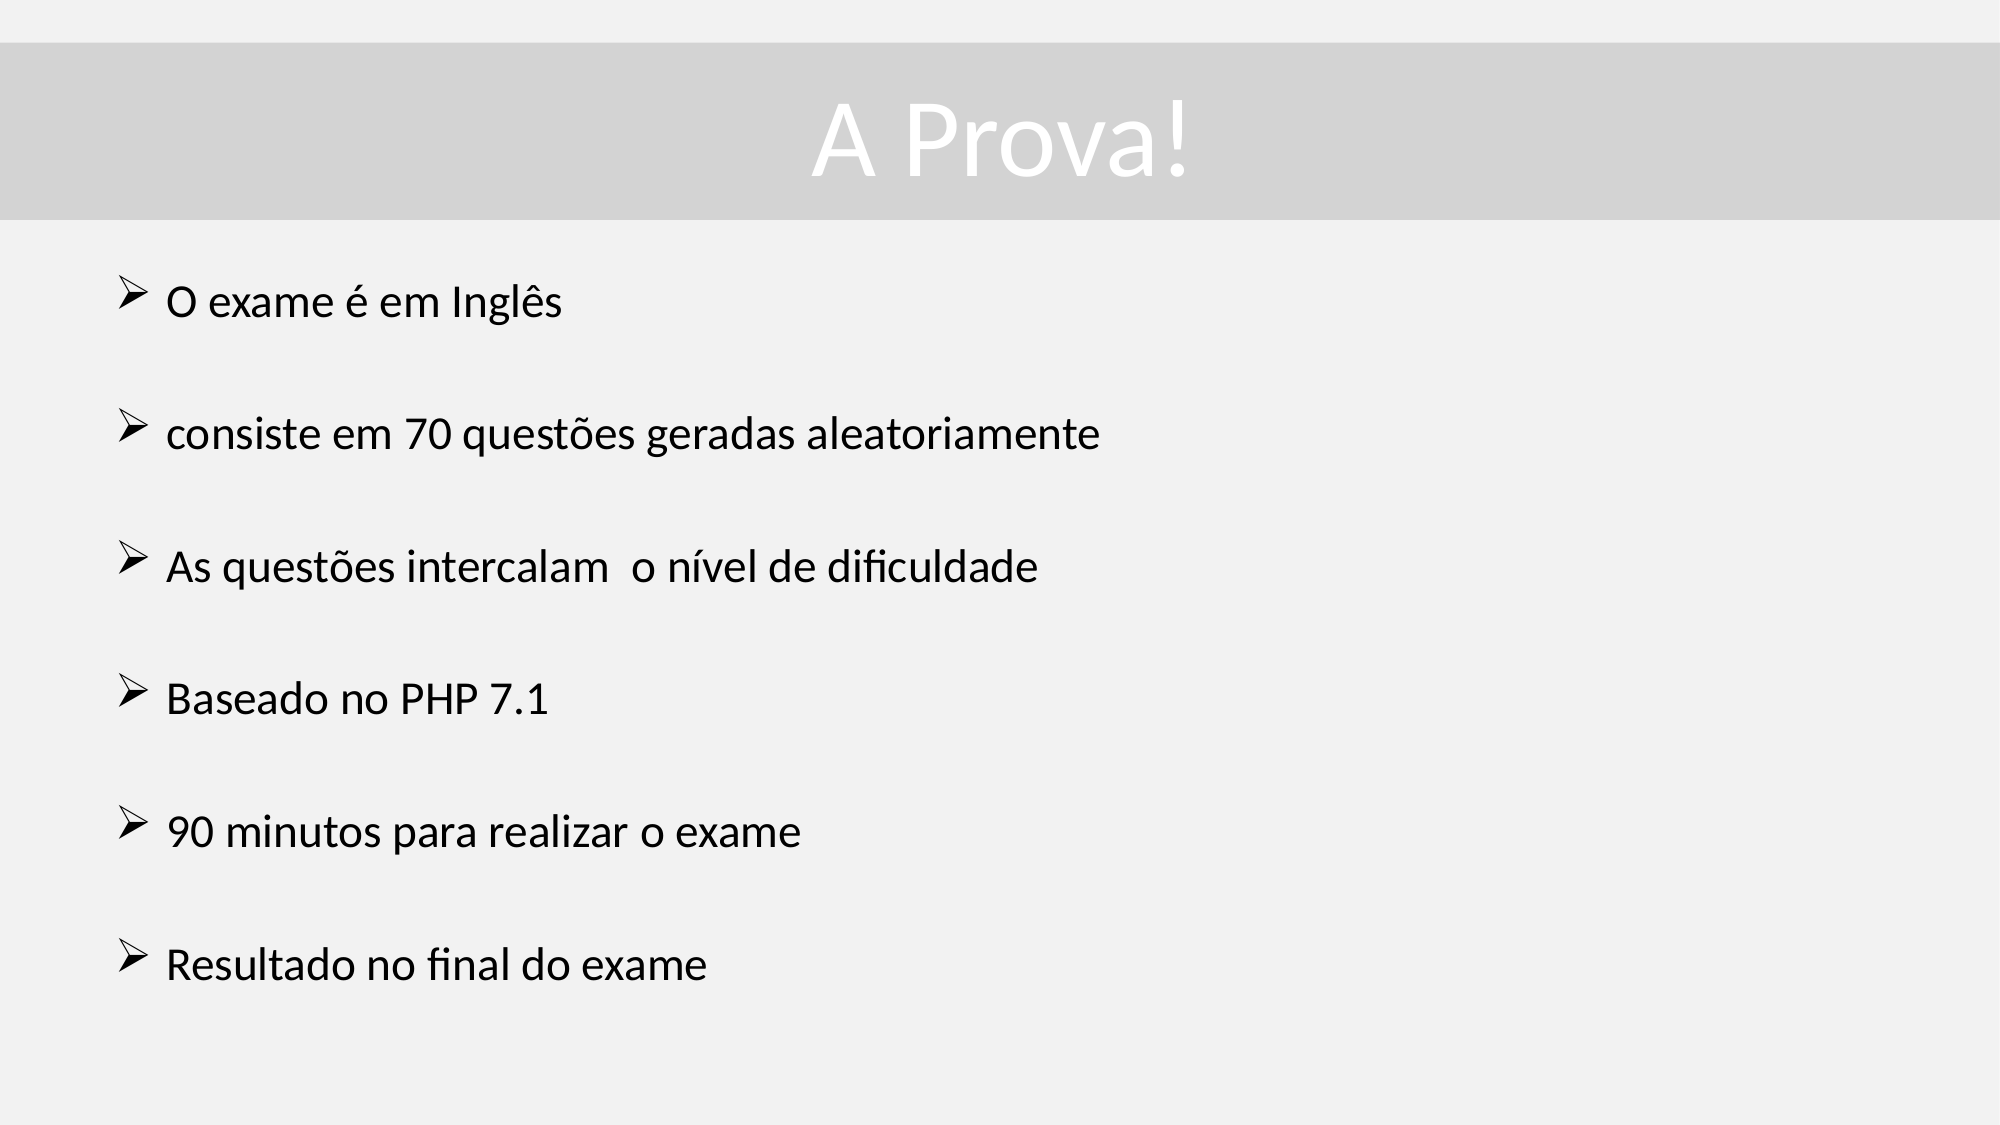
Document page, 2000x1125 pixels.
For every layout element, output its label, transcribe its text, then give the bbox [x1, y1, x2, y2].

text_box A Prova! [0, 42, 2000, 220]
list O exame é em Inglês consiste em 70 questões geradas aleatoriamente As questões intercalam o nível de dificuldade Baseado no PHP 7.1 90 minutos para realizar o exame Resultado no final do exame [99, 262, 1900, 1005]
